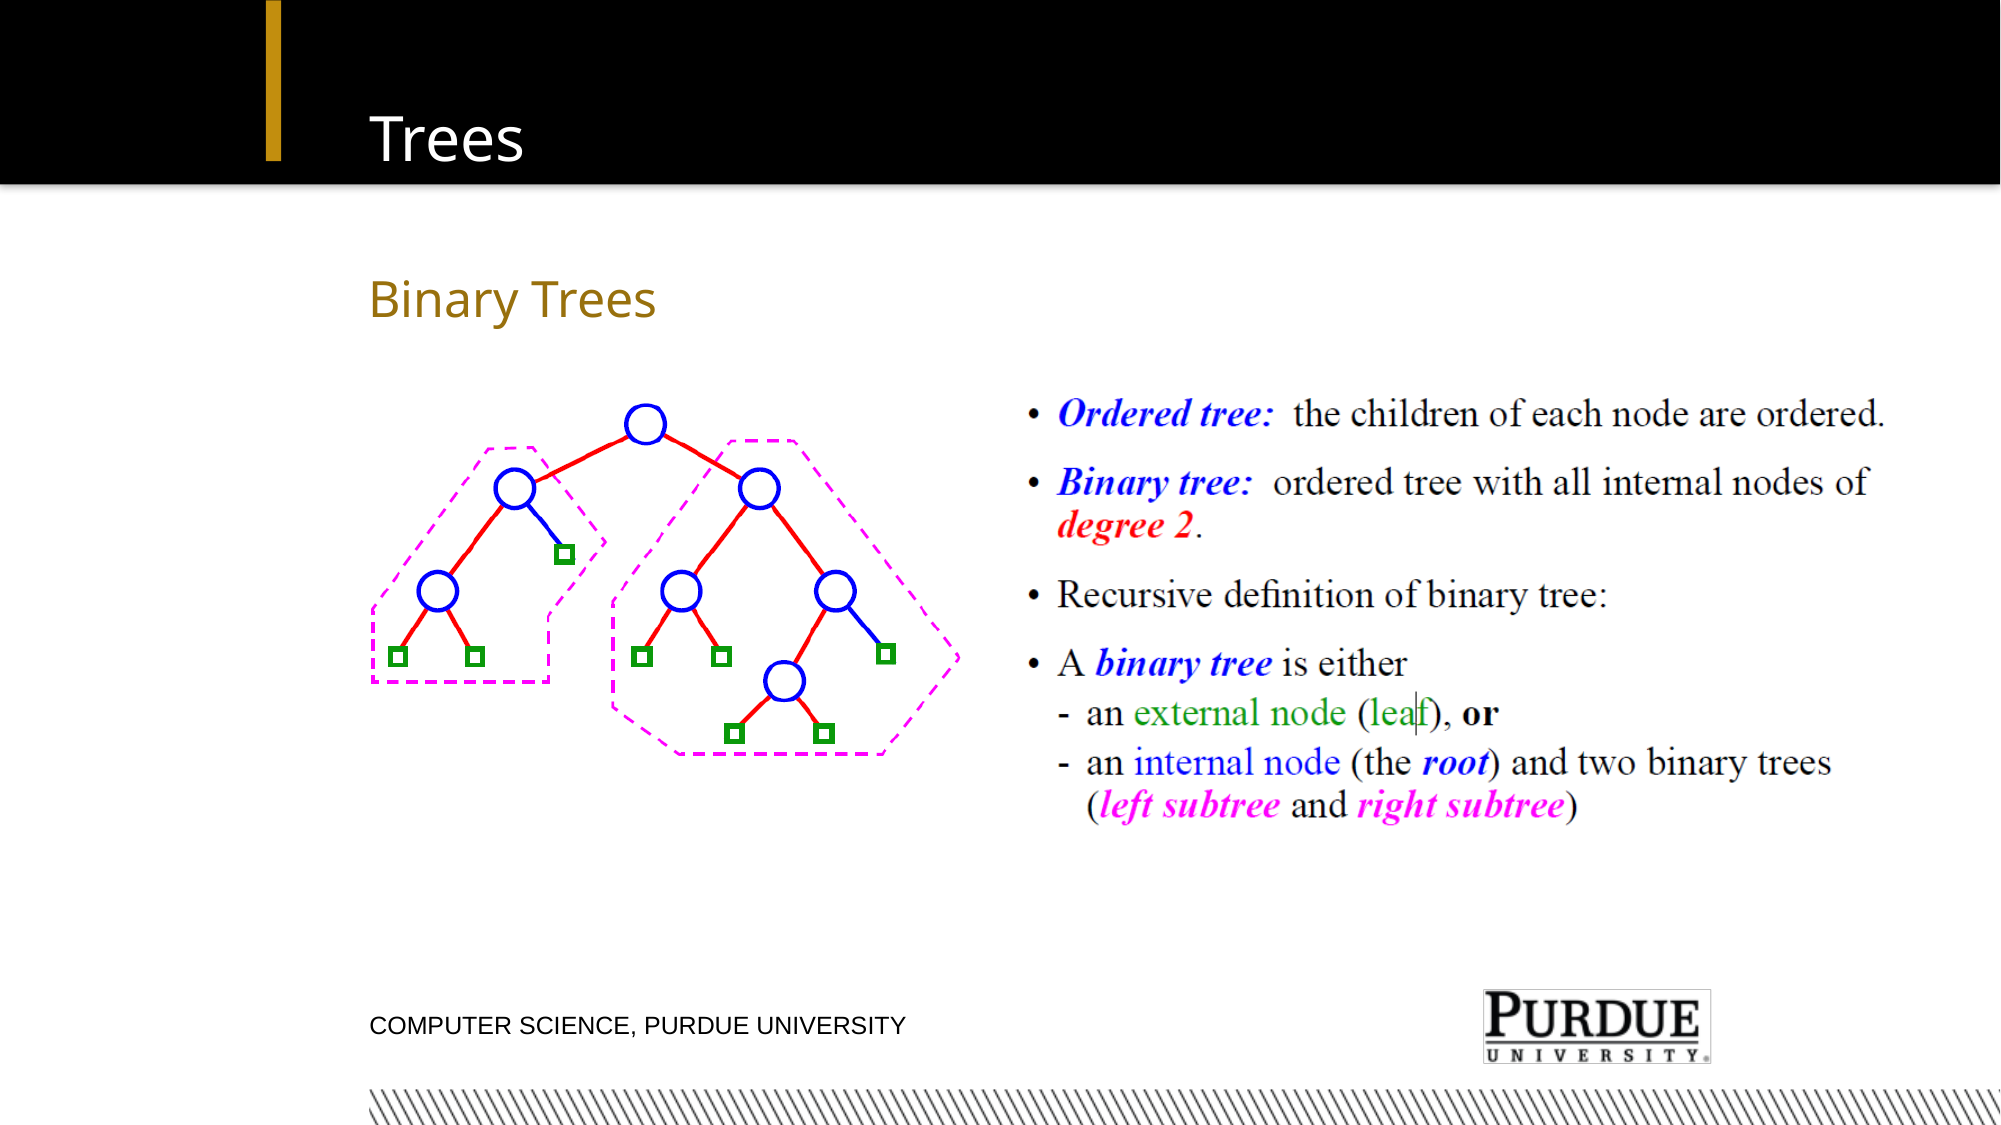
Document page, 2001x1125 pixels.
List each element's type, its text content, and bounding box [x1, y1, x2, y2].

list Computer Science, Purdue University [369, 1009, 1375, 1047]
title Trees [369, 98, 1704, 186]
picture [322, 375, 1898, 840]
list Binary Trees [368, 267, 1704, 337]
